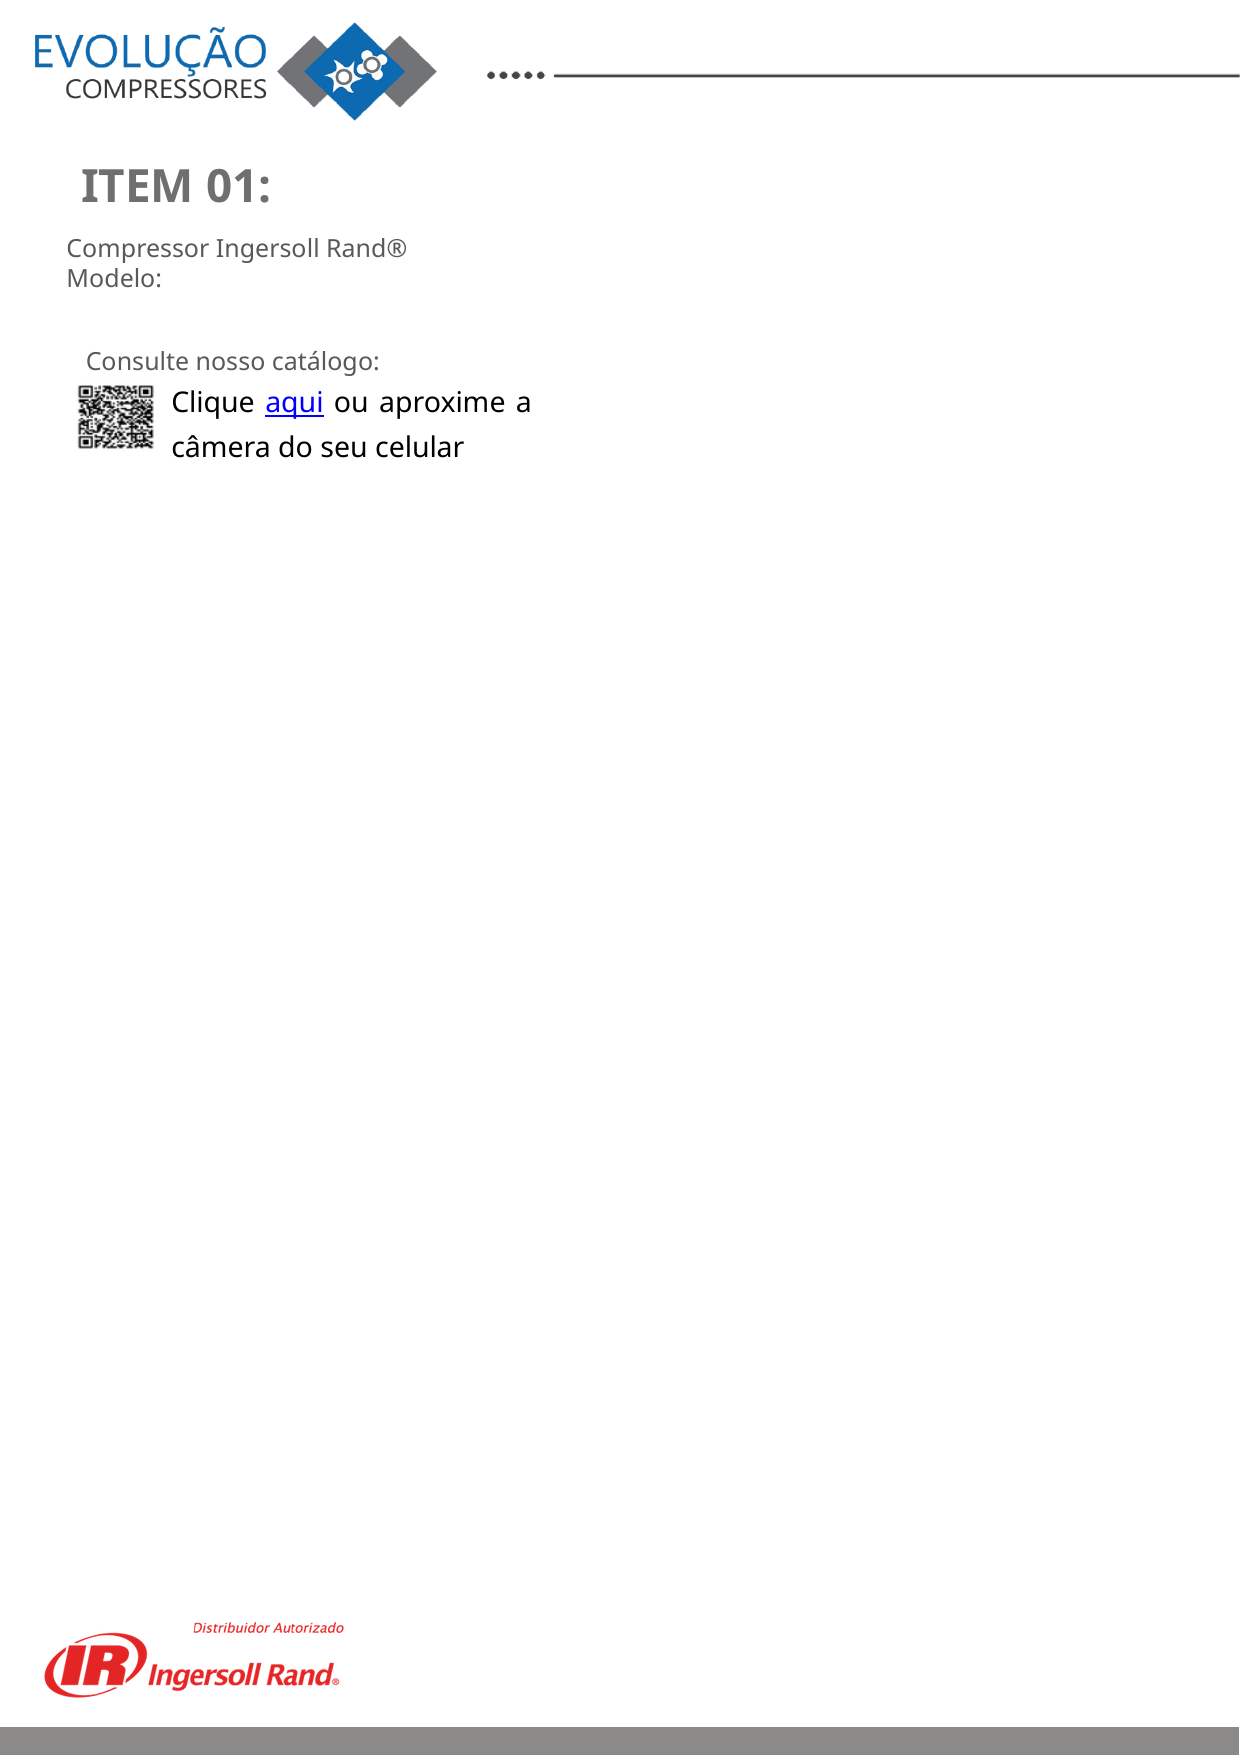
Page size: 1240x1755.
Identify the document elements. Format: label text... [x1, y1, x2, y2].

text_box ITEM 01: [81, 147, 838, 213]
text_box Clique aqui ou aproxime a câmera do seu celular [171, 411, 533, 503]
text_box [1, 1584, 388, 1725]
text_box [66, 375, 166, 459]
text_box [0, 1726, 1240, 1755]
text_box Compressor Ingersoll Rand® Modelo: [66, 232, 669, 328]
text_box Consulte nosso catálogo: [85, 345, 689, 411]
picture [0, 0, 1240, 127]
